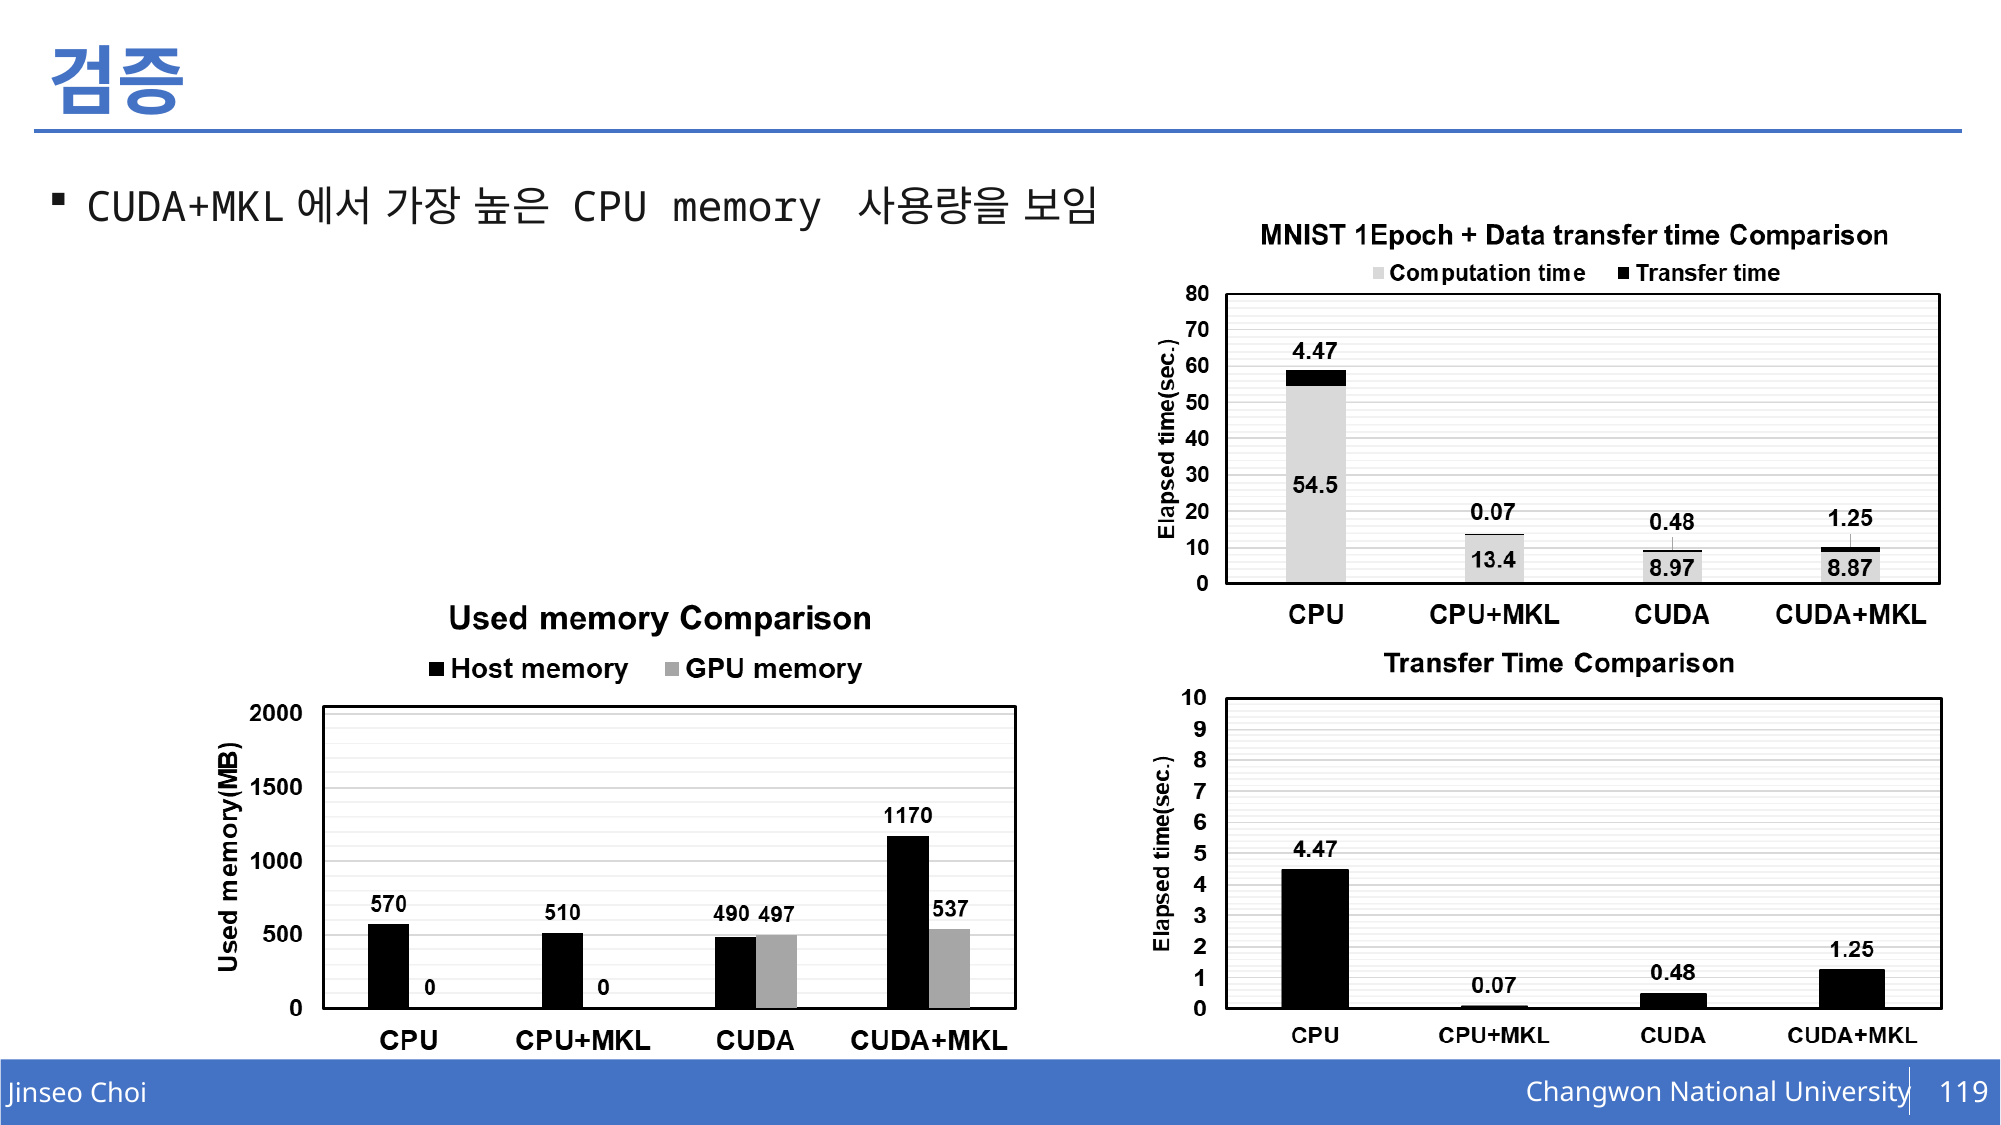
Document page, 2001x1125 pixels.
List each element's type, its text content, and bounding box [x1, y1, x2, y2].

slide_number 119 [1927, 1063, 2000, 1124]
list CUDA+MKL에서 가장 높은 CPU memory 사용량을 보임 [33, 152, 1963, 997]
picture [1153, 212, 1944, 629]
title 검증 [33, 27, 1963, 143]
picture [209, 592, 1023, 1057]
picture [1142, 639, 1956, 1057]
